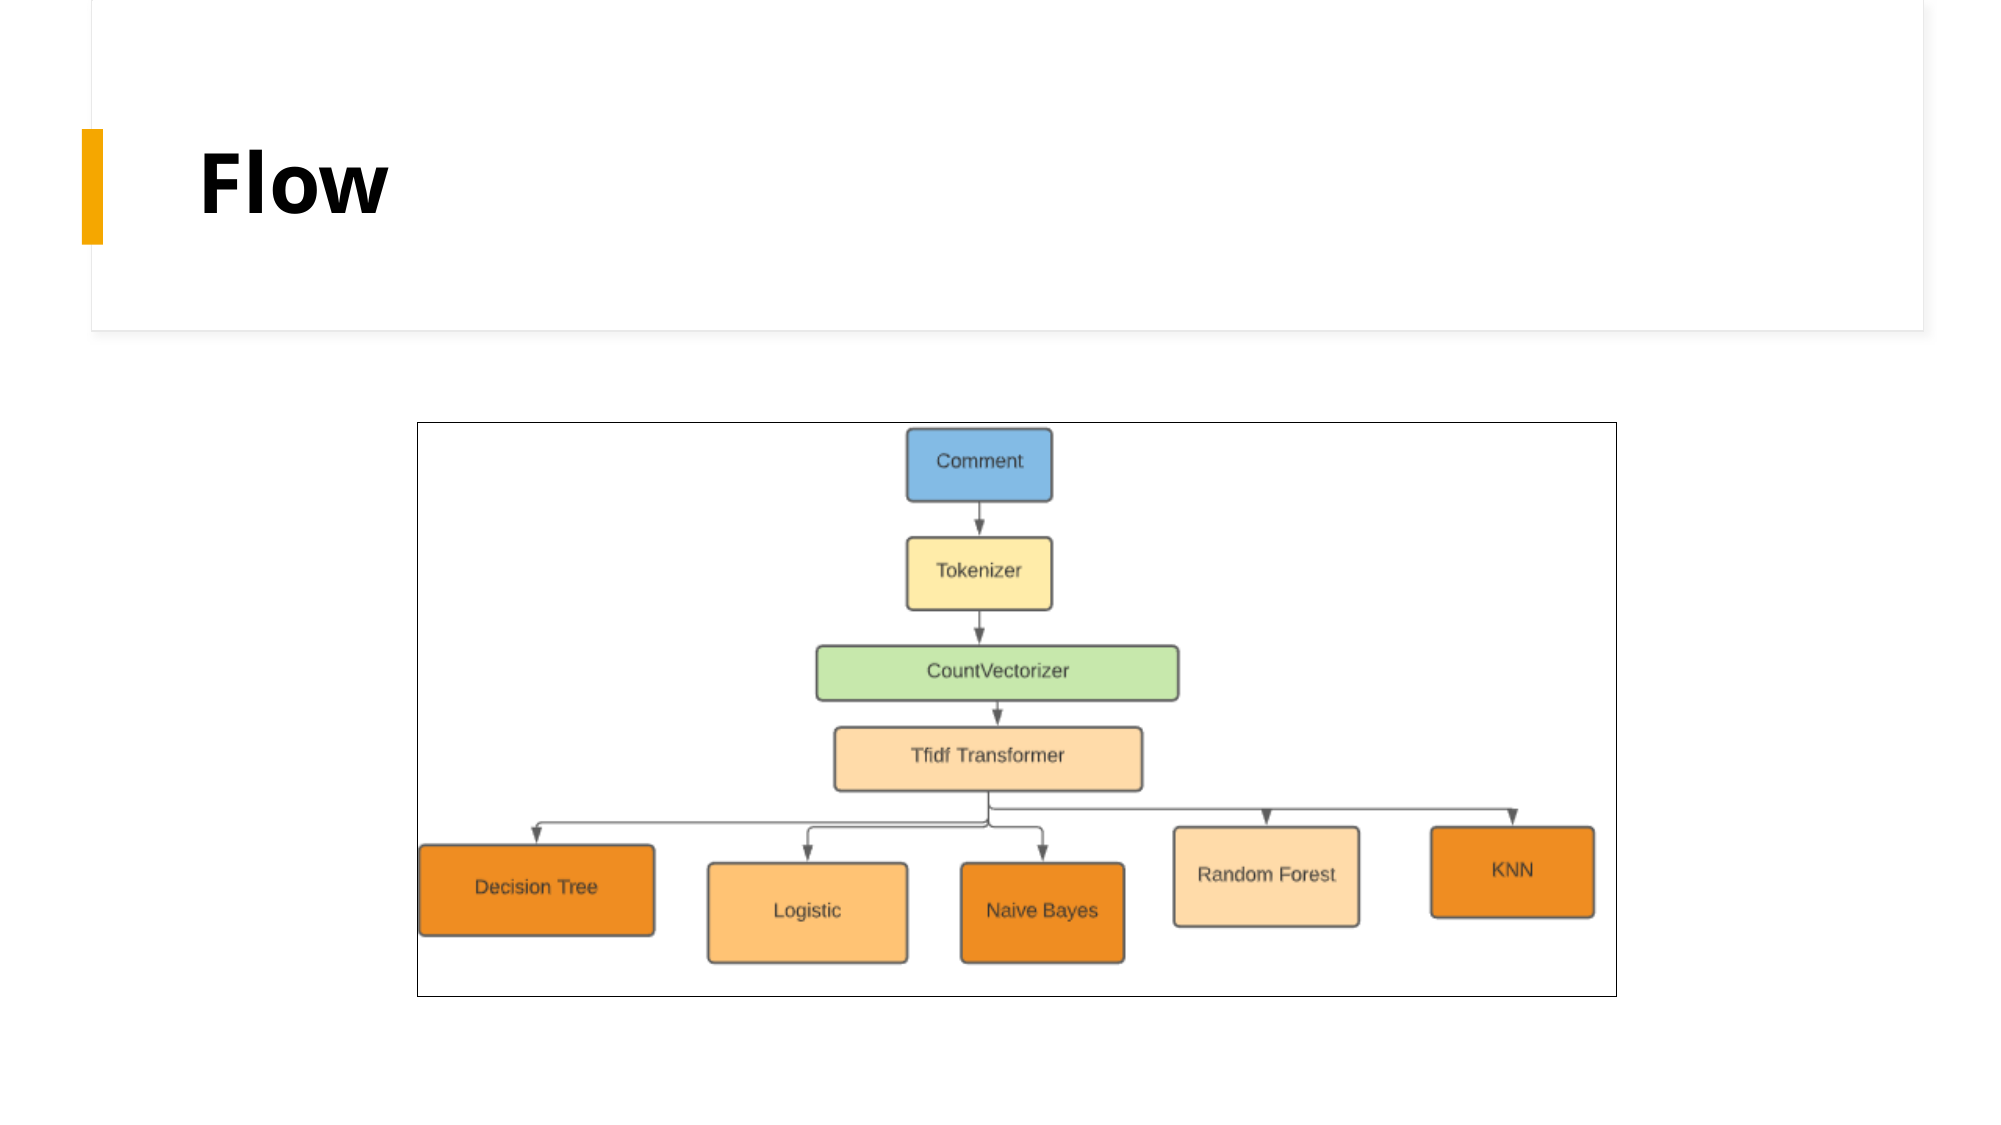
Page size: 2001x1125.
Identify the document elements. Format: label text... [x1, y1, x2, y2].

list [417, 422, 1617, 997]
title Flow [183, 90, 1851, 284]
